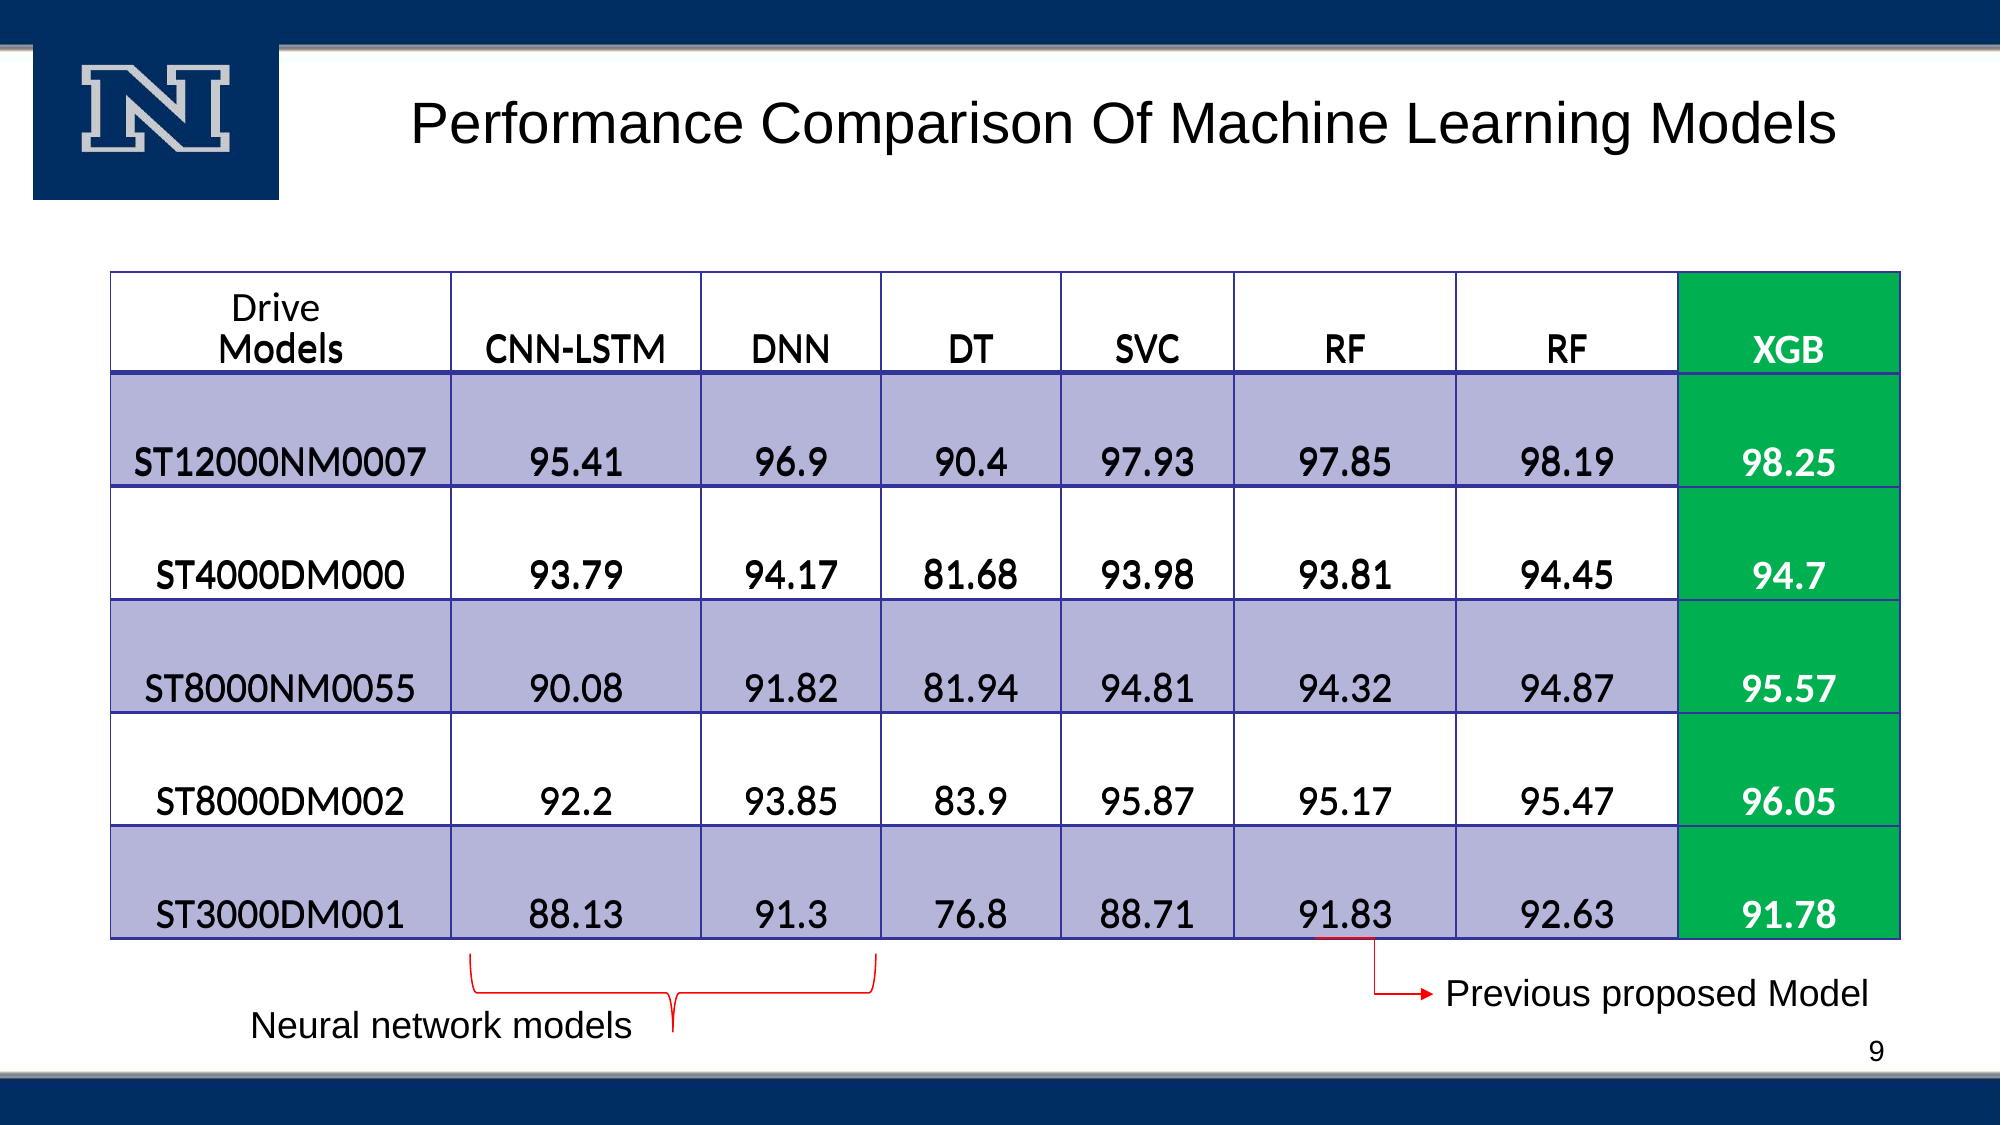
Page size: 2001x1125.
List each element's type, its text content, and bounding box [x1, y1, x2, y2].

table_cell 95.87 [1062, 714, 1233, 825]
table_cell 92.63 [1457, 827, 1677, 938]
table_cell 95.57 [1679, 601, 1899, 712]
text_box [1314, 937, 1434, 995]
table_cell 94.7 [1679, 488, 1899, 599]
table_header SVC [1062, 273, 1233, 372]
table_cell ST12000NM0007 [111, 375, 450, 486]
table_cell 81.94 [882, 601, 1060, 712]
table_cell 92.2 [452, 714, 700, 825]
table_cell 98.19 [1457, 375, 1677, 486]
table_cell 94.32 [1235, 601, 1455, 712]
table_cell 96.05 [1679, 714, 1899, 825]
text_box Previous proposed Model [1430, 961, 1900, 1022]
table_cell 95.17 [1235, 714, 1455, 825]
table_cell 90.08 [452, 601, 700, 712]
table_cell 95.47 [1457, 714, 1677, 825]
table_cell 91.3 [702, 827, 880, 938]
table_cell 97.93 [1062, 375, 1233, 486]
table_header DNN [702, 273, 880, 372]
table_cell 93.85 [702, 714, 880, 825]
table_cell 83.9 [882, 714, 1060, 825]
table_cell ST8000DM002 [111, 714, 450, 825]
table_cell 96.9 [702, 375, 880, 486]
table_cell 93.81 [1235, 488, 1455, 599]
picture [0, 1062, 2000, 1125]
table_cell 94.81 [1062, 601, 1233, 712]
table_cell ST3000DM001 [111, 827, 450, 938]
table_cell 76.8 [882, 827, 1060, 938]
table_cell ST4000DM000 [111, 488, 450, 599]
table_cell 94.87 [1457, 601, 1677, 712]
table_header CNN-LSTM [452, 273, 700, 372]
text_box Neural network models [235, 994, 705, 1054]
picture [0, 0, 2000, 200]
table_cell 93.98 [1062, 488, 1233, 599]
table_header XGB [1679, 273, 1899, 372]
table_header Drive Models [111, 273, 450, 372]
table_cell 94.17 [702, 488, 880, 599]
slide_number 9 [1433, 1024, 1900, 1103]
table_header DT [882, 273, 1060, 372]
table_cell 90.4 [882, 375, 1060, 486]
table_cell 91.78 [1679, 827, 1899, 938]
table_header RF [1457, 273, 1677, 372]
text_box ﻿Performance Comparison Of Machine Learning Models [316, 62, 1934, 188]
table_cell 91.83 [1235, 827, 1455, 938]
table_header RF [1235, 273, 1455, 372]
table_cell 81.68 [882, 488, 1060, 599]
table_cell 88.71 [1062, 827, 1233, 938]
text_box [469, 953, 877, 994]
table_cell 98.25 [1679, 375, 1899, 486]
table_cell ST8000NM0055 [111, 601, 450, 712]
table_cell 93.79 [452, 488, 700, 599]
table_cell 94.45 [1457, 488, 1677, 599]
table_cell 97.85 [1235, 375, 1455, 486]
table_cell 88.13 [452, 827, 700, 938]
table_cell 95.41 [452, 375, 700, 486]
table_cell 91.82 [702, 601, 880, 712]
